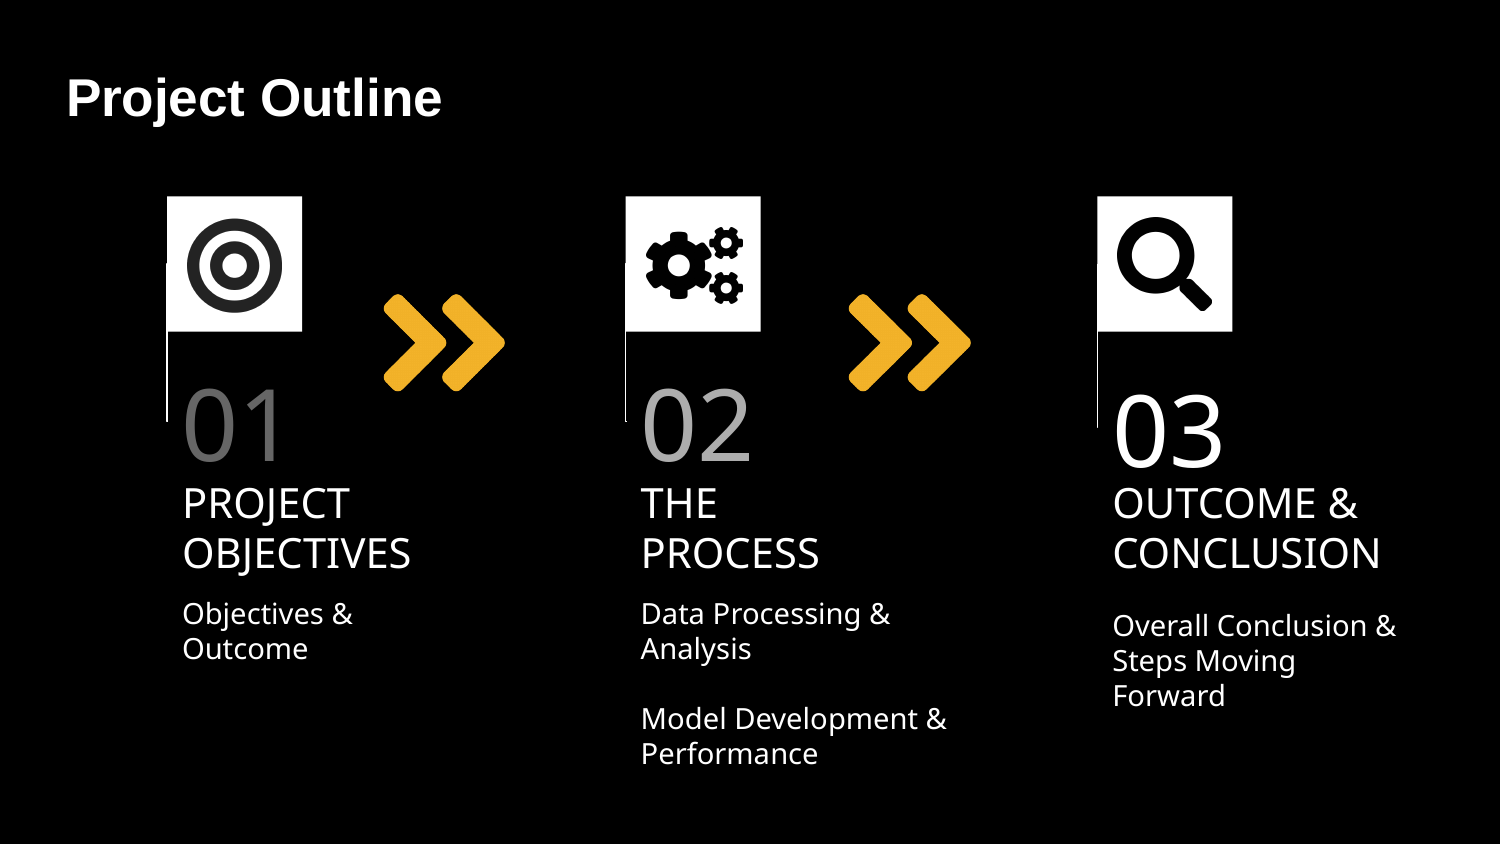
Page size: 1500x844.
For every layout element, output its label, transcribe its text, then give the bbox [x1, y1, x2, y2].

text_box THE PROCESS [625, 497, 853, 580]
picture [187, 216, 282, 315]
picture [841, 265, 978, 421]
picture [375, 265, 512, 421]
text_box [1097, 196, 1233, 332]
text_box [167, 196, 303, 332]
text_box Objectives & Outcome [167, 580, 455, 675]
text_box Data Processing & Analysis Model Development & Performance [625, 580, 979, 748]
text_box 03 [1097, 379, 1385, 475]
title Project Outline [51, 48, 1449, 142]
picture [1117, 216, 1212, 312]
text_box 02 [625, 374, 914, 469]
picture [646, 226, 743, 305]
text_box 01 [166, 374, 455, 469]
text_box Overall Conclusion & Steps Moving Forward [1097, 522, 1414, 709]
text_box [625, 196, 761, 332]
text_box OUTCOME & CONCLUSION [1097, 497, 1467, 593]
text_box PROJECT OBJECTIVES [167, 497, 521, 593]
